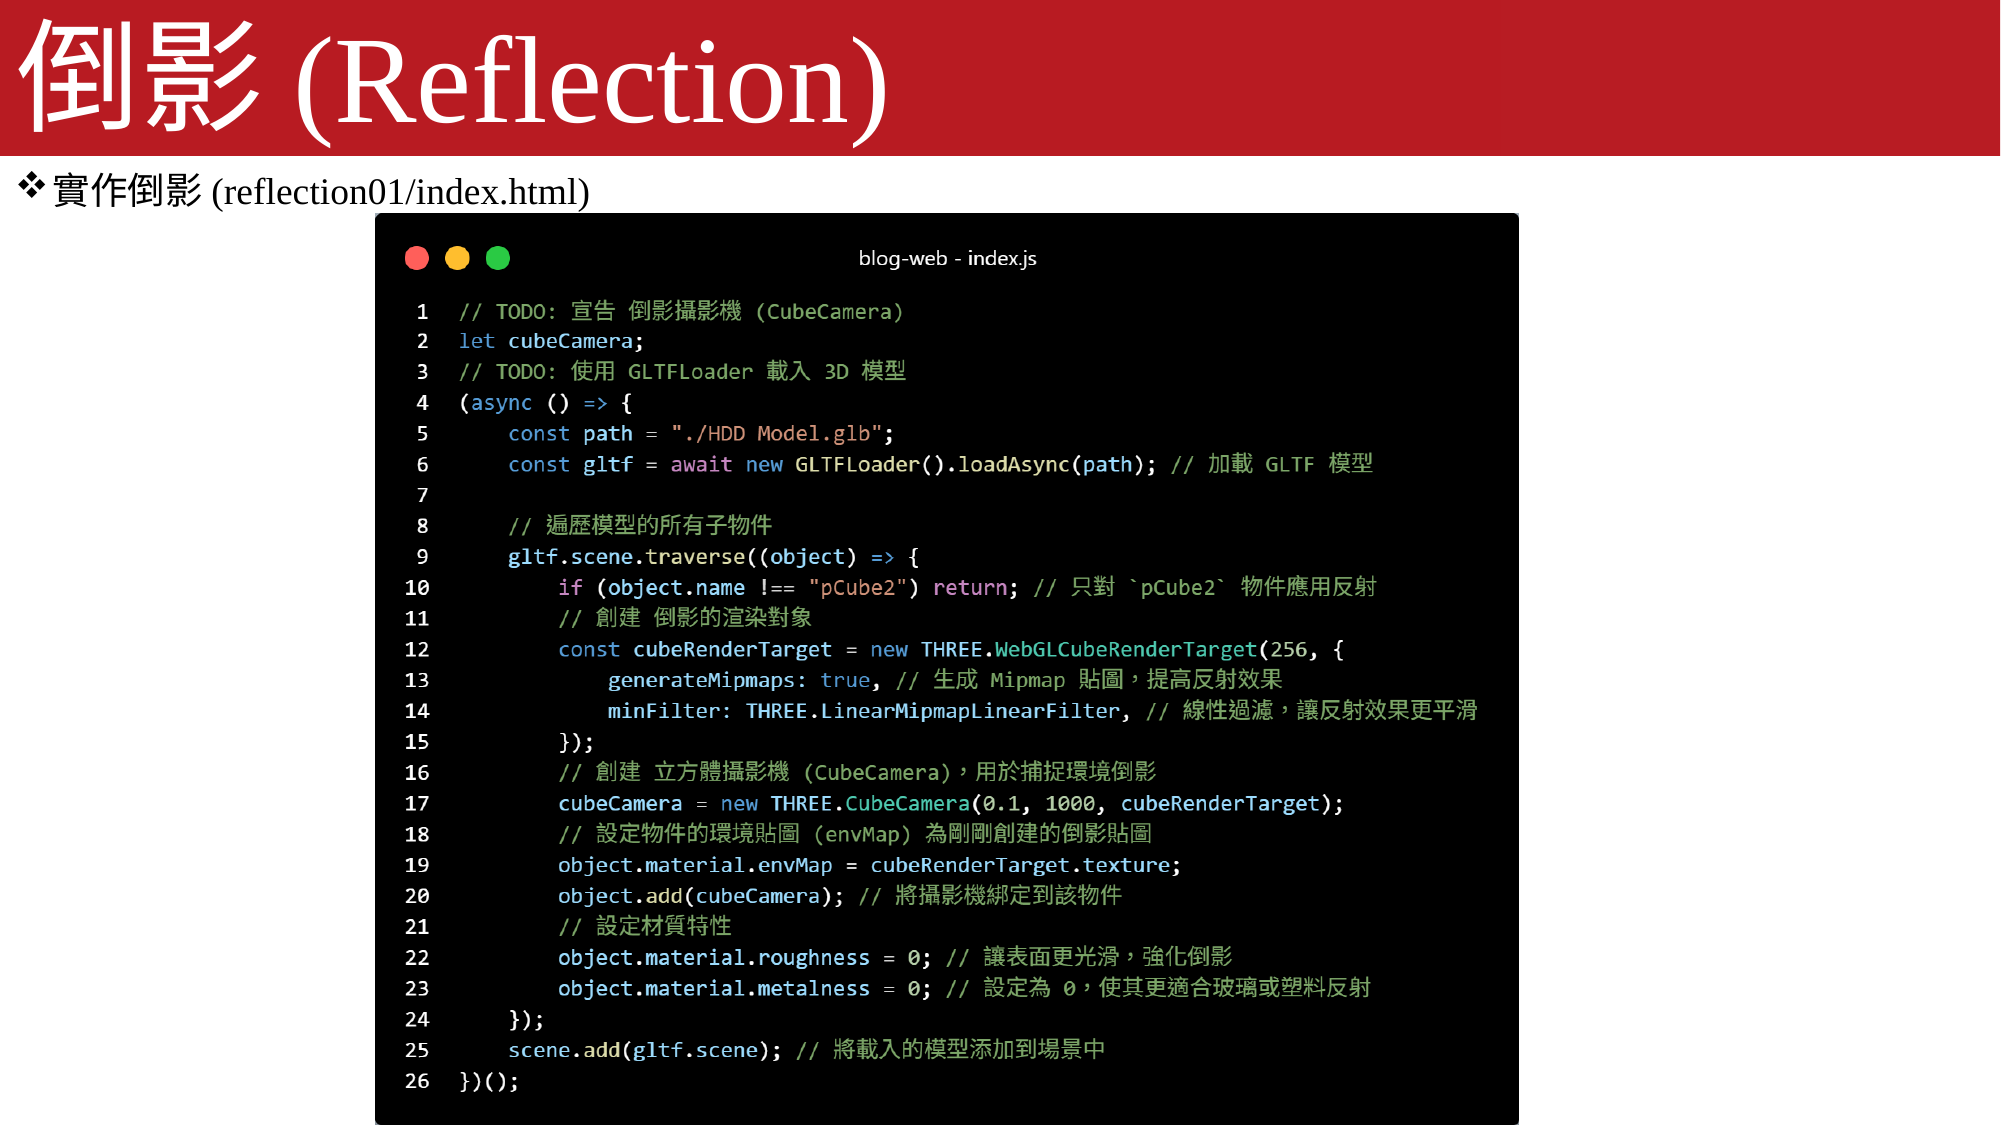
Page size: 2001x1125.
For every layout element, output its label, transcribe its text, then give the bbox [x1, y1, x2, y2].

list 實作倒影(reflection01/index.html) [0, 159, 1988, 1108]
picture [375, 213, 1519, 1125]
title 倒影(Reflection) [1, 0, 1727, 156]
